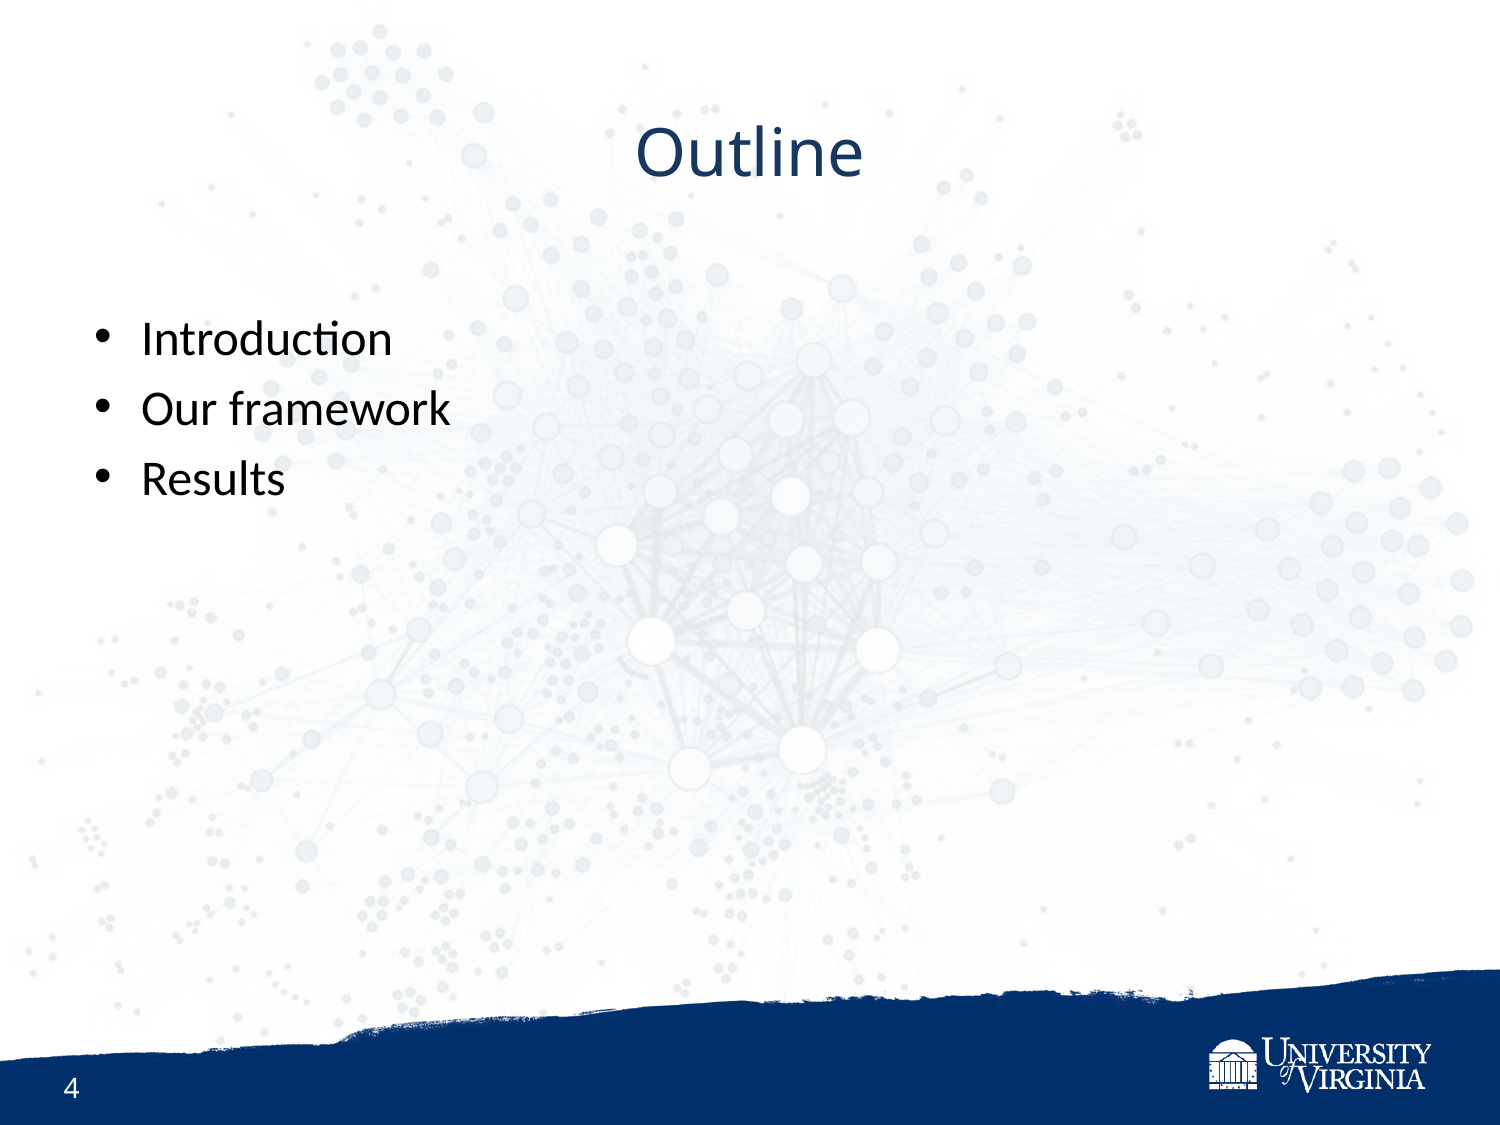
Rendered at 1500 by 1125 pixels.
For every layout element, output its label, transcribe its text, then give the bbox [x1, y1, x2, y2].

text_box Introduction Our framework Results [79, 298, 969, 959]
slide_number 4 [48, 1059, 399, 1120]
list Outline [0, 102, 1500, 178]
picture [0, 852, 1500, 1125]
